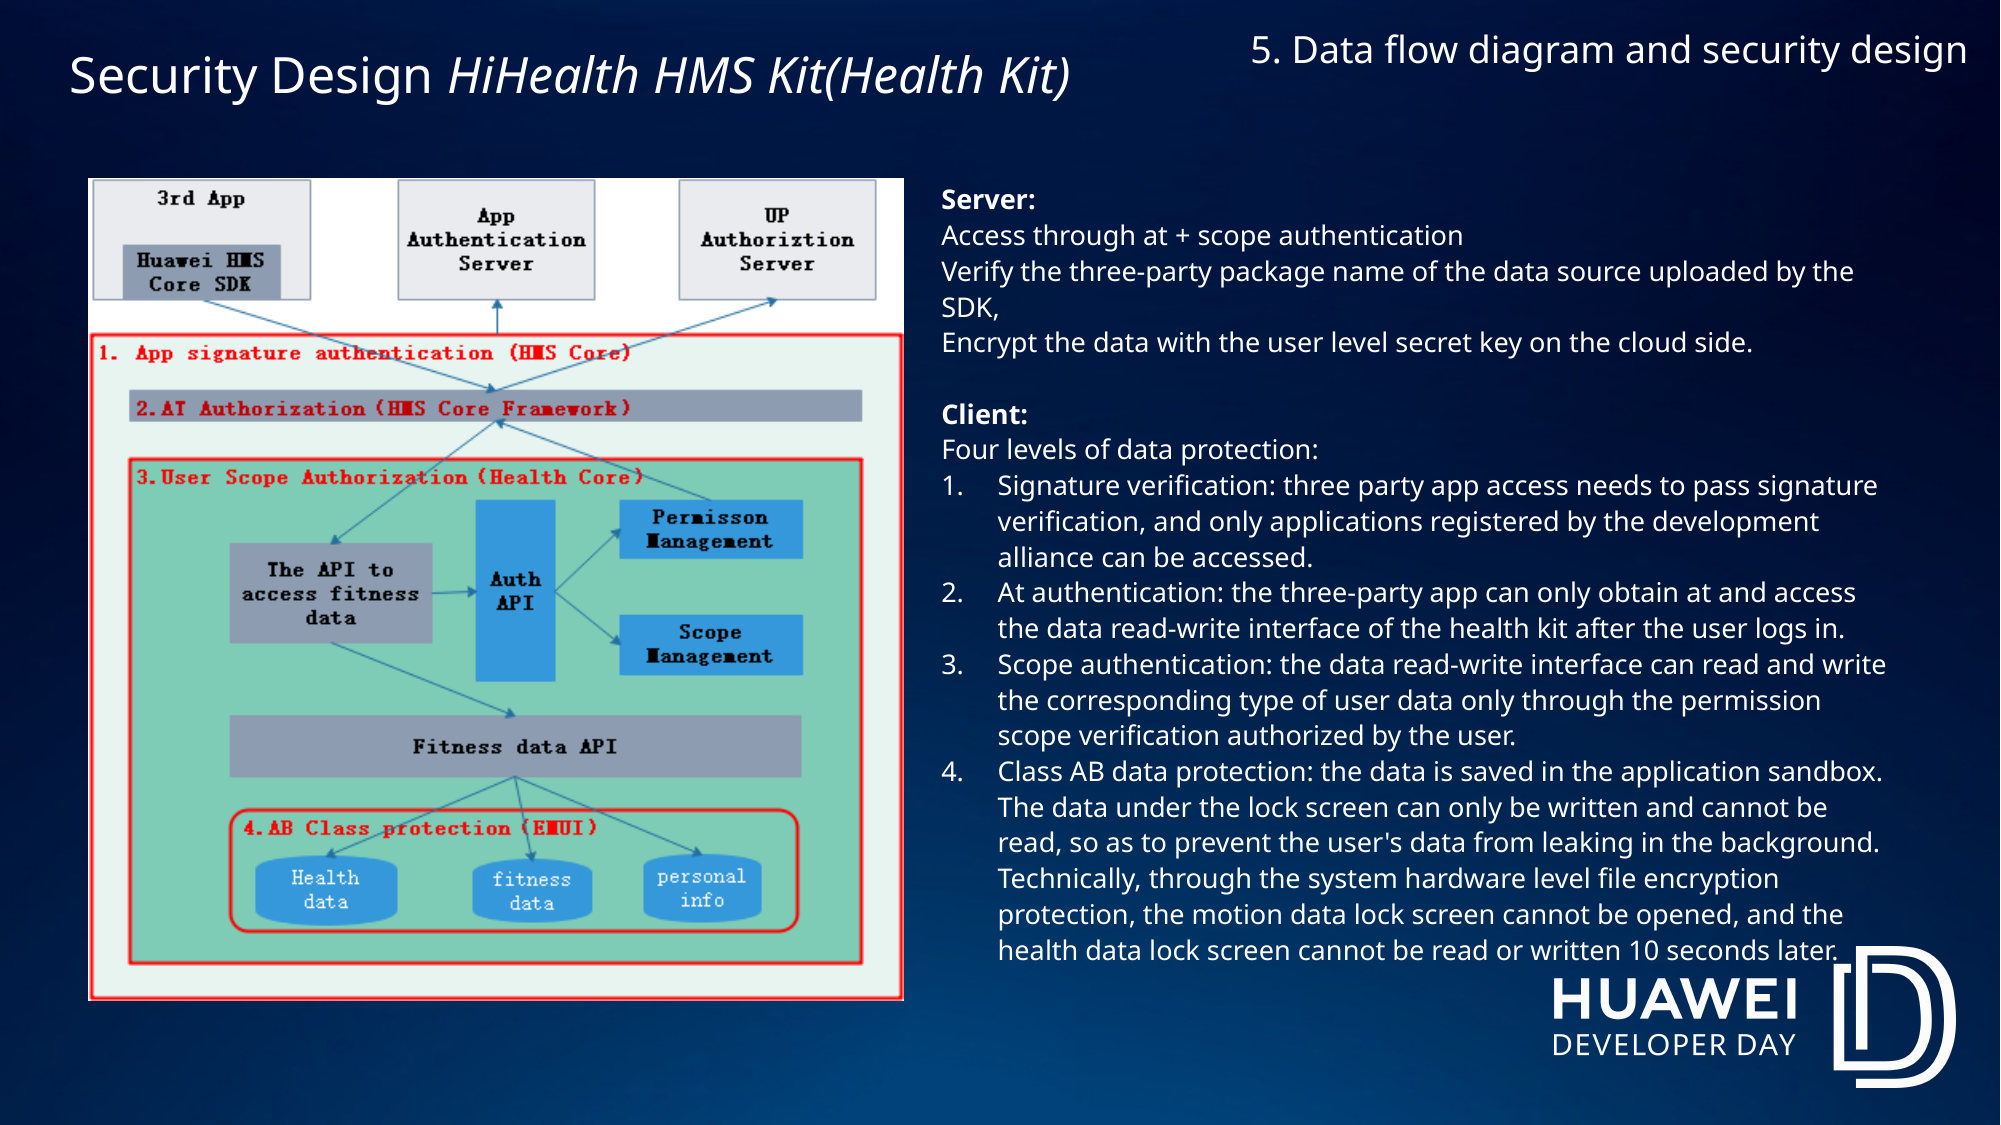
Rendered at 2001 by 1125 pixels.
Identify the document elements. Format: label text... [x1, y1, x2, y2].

text_box 5. Data flow diagram and security design [1235, 0, 1984, 78]
text_box Security Design HiHealth HMS Kit(Health Kit) [54, 42, 1166, 127]
picture [0, 0, 2000, 1125]
text_box Server: Access through at + scope authentication Verify the three-party package name of the data source uploaded by the SDK, Encrypt the data with the user level secret key on the cloud side. Client: Four levels of data protection: Signature verification: three party app access needs to pass signature verification, and only applications registered by the development alliance can be accessed. At authentication: the three-party app can only obtain at and access the data read-write interface of the health kit after the user logs in. Scope authentication: the data read-write interface can read and write the corresponding type of user data only through the permission scope verification authorized by the user. Class AB data protection: the data is saved in the application sandbox. The data under the lock screen can only be written and cannot be read, so as to prevent the user's data from leaking in the background. Technically, through the system hardware level file encryption protection, the motion data lock screen cannot be opened, and the health data lock screen cannot be read or written 10 seconds later. [926, 172, 1914, 973]
